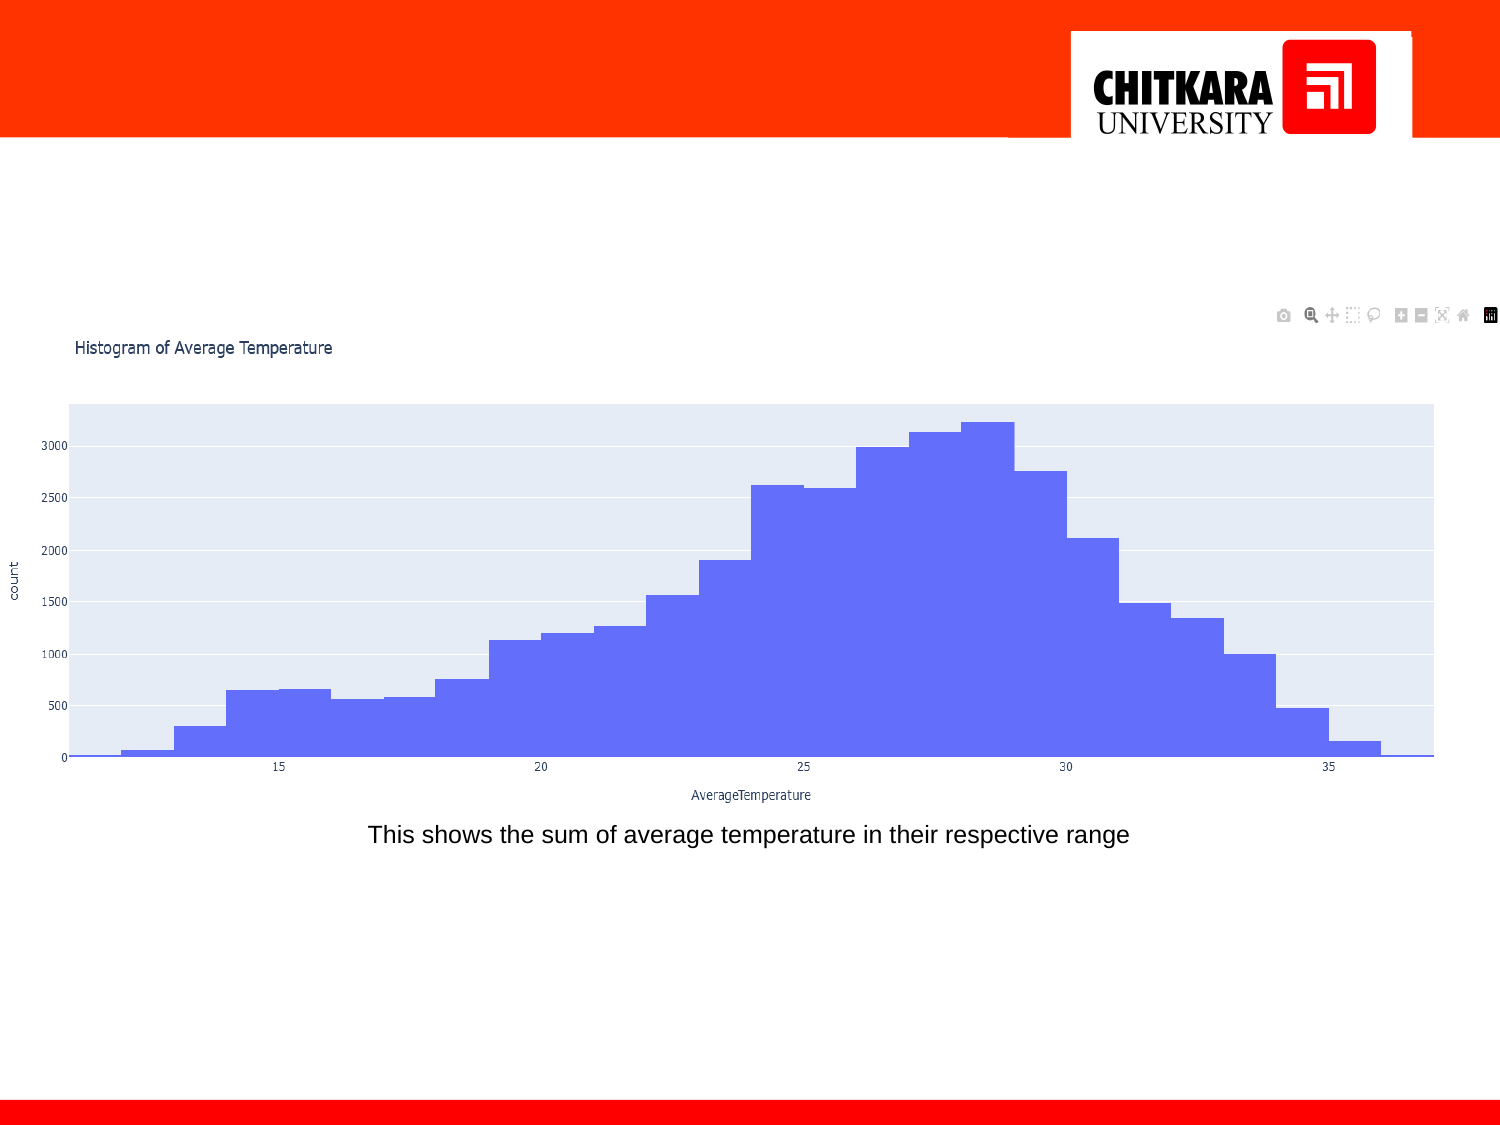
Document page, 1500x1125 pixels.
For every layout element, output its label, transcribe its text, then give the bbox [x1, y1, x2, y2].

text_box This shows the sum of average temperature in their respective range [352, 843, 1147, 857]
picture [1074, 37, 1391, 138]
picture [0, 302, 1500, 835]
